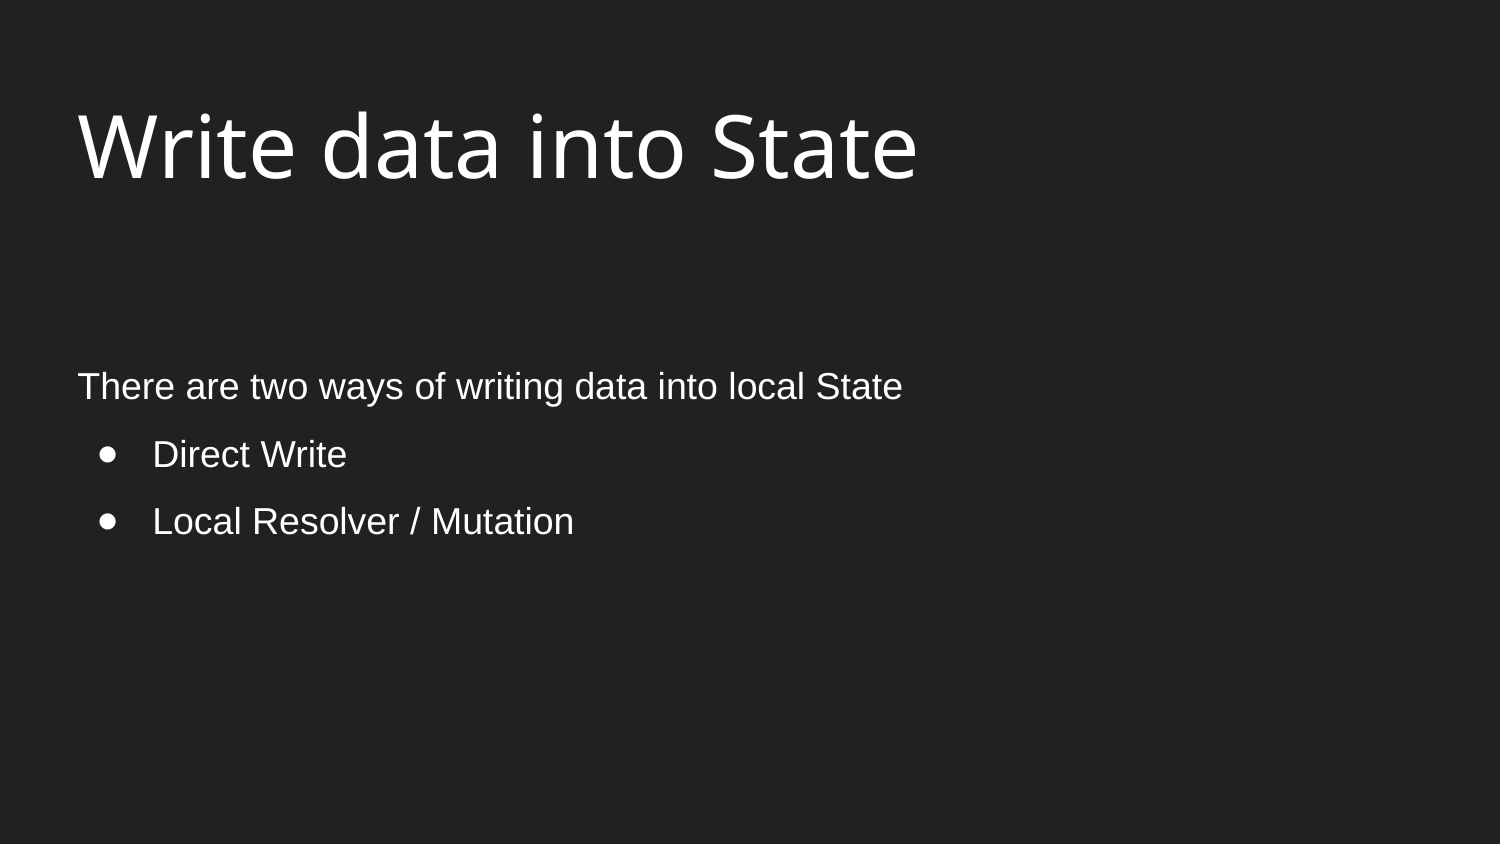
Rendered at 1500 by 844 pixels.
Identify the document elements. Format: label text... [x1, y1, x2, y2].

text_box Write data into State [62, 60, 1412, 227]
text_box There are two ways of writing data into local State Direct Write Local Resolver / Mutation [62, 324, 1421, 671]
